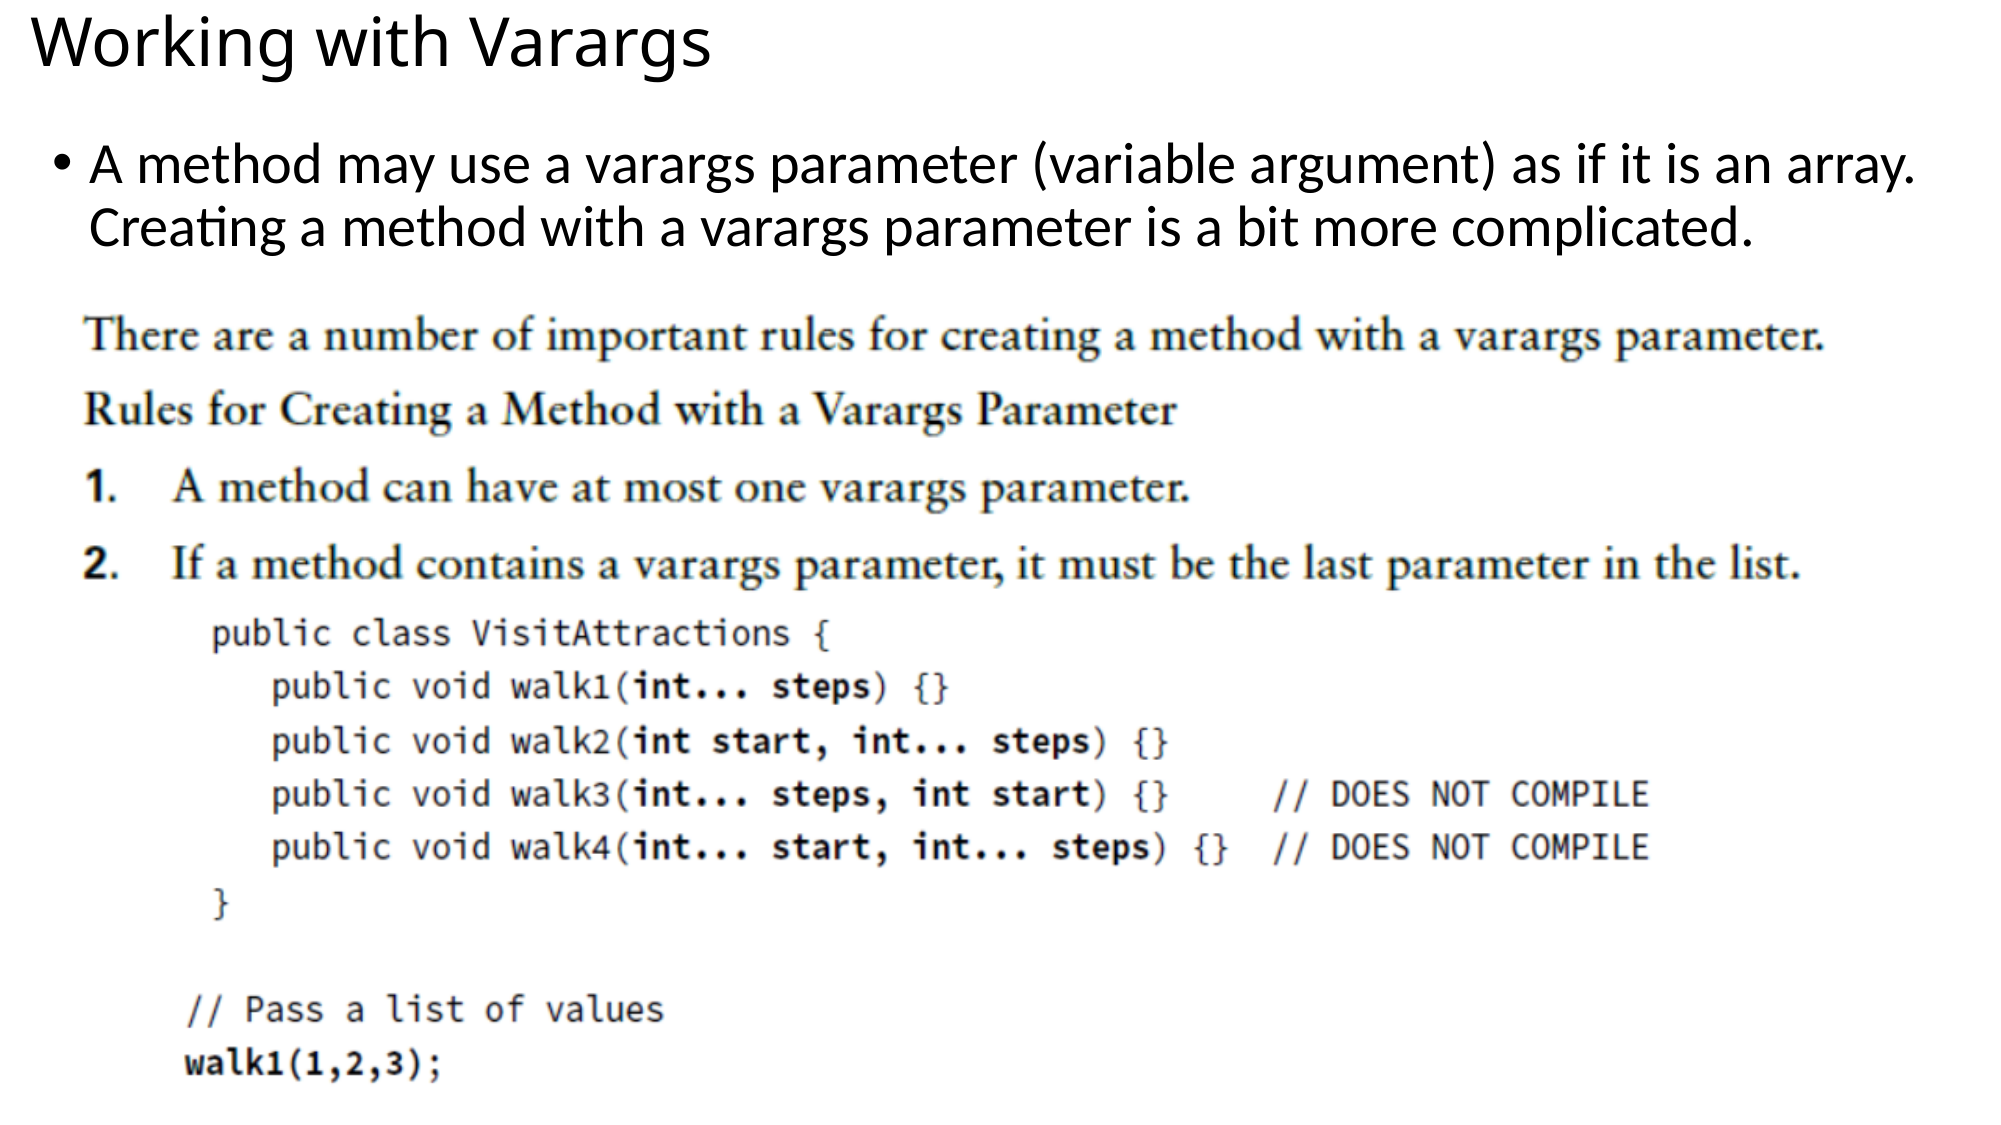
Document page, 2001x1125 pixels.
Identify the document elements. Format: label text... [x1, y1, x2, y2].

title Working with Varargs [14, 0, 1740, 89]
picture [147, 962, 715, 1110]
list A method may use a varargs parameter (variable argument) as if it is an array. Creating a method with a varargs parameter is a bit more complicated. [37, 125, 2000, 1125]
picture [68, 311, 1870, 948]
